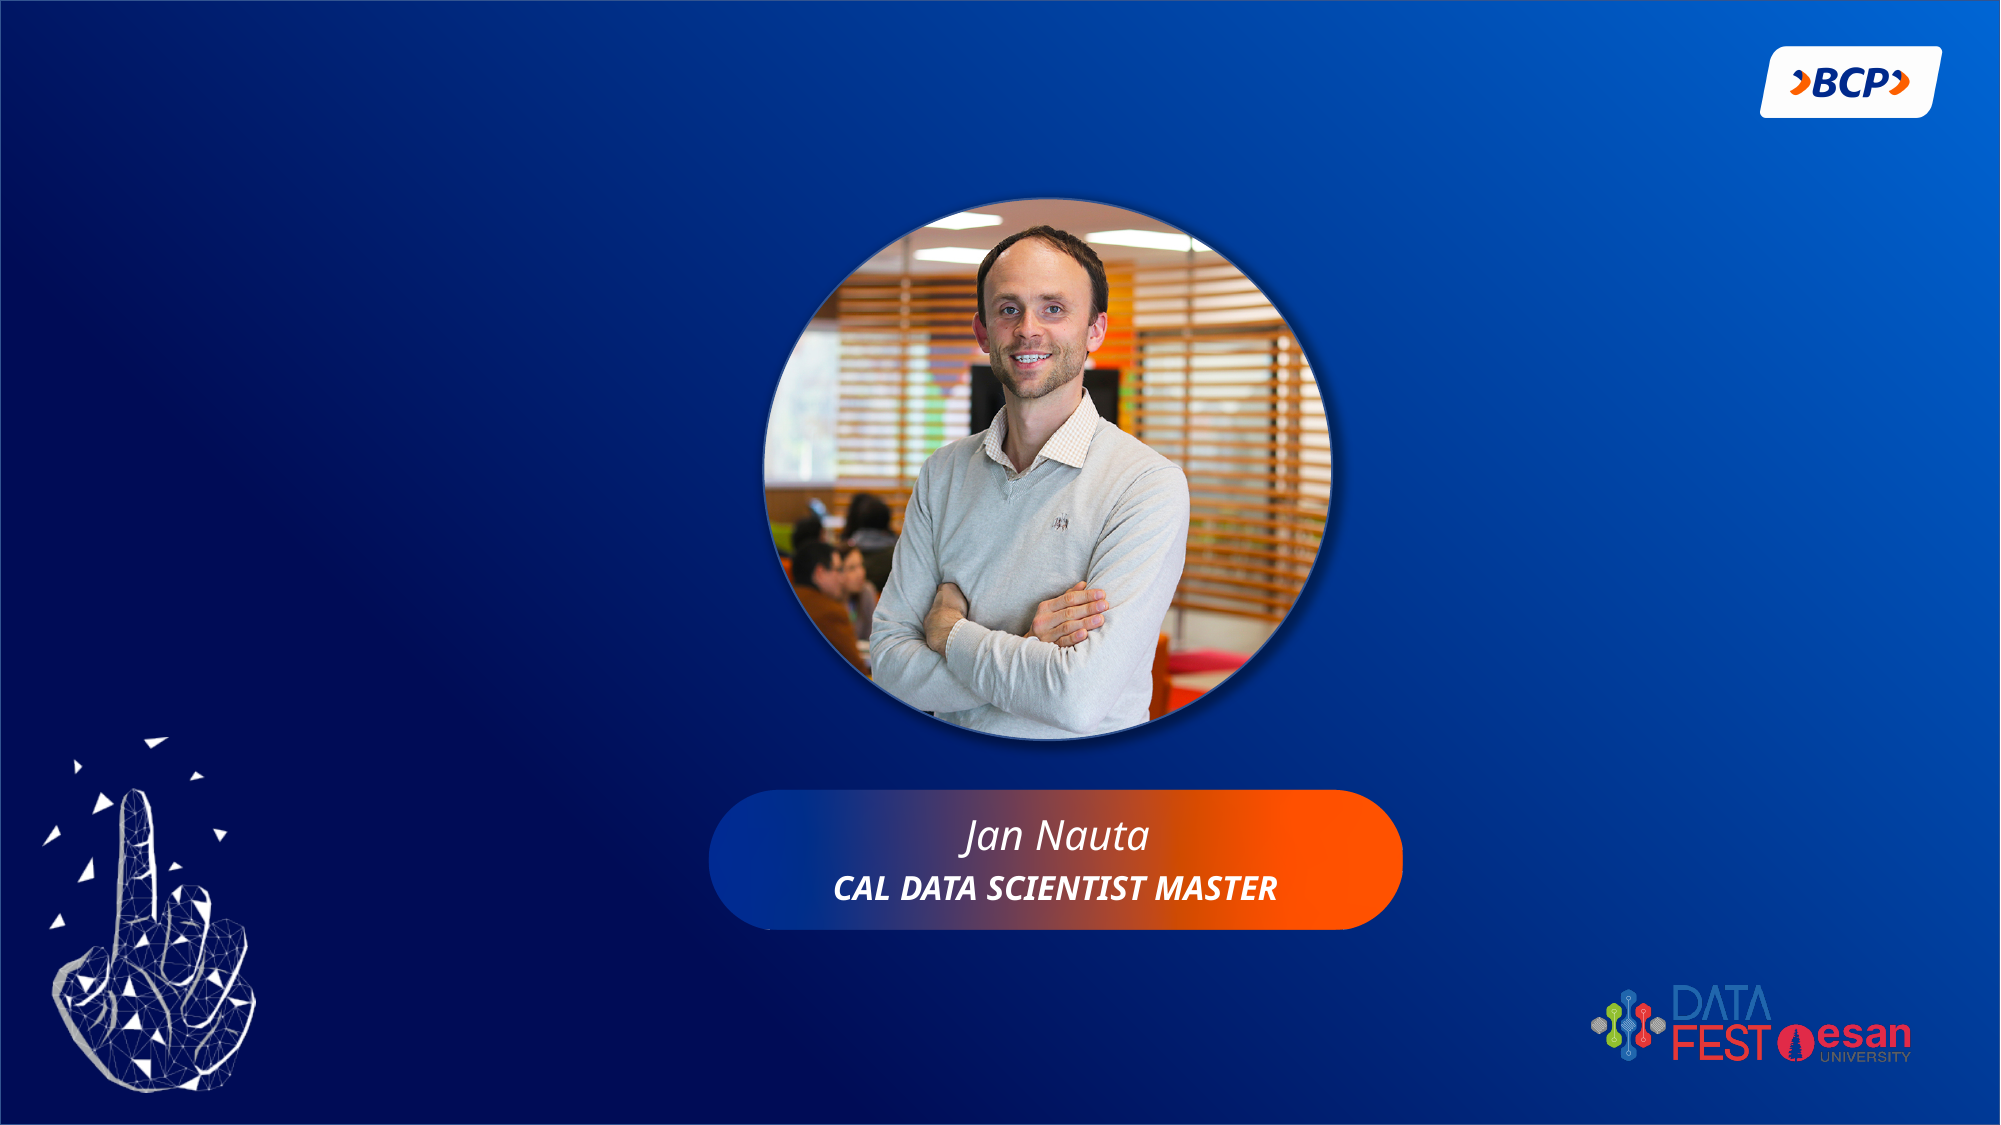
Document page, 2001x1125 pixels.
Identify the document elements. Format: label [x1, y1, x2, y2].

picture [708, 789, 1403, 930]
text_box [0, 0, 2000, 1125]
picture [1591, 985, 1911, 1062]
picture [1750, 0, 2001, 169]
text_box [762, 197, 1334, 742]
picture [42, 737, 256, 1093]
